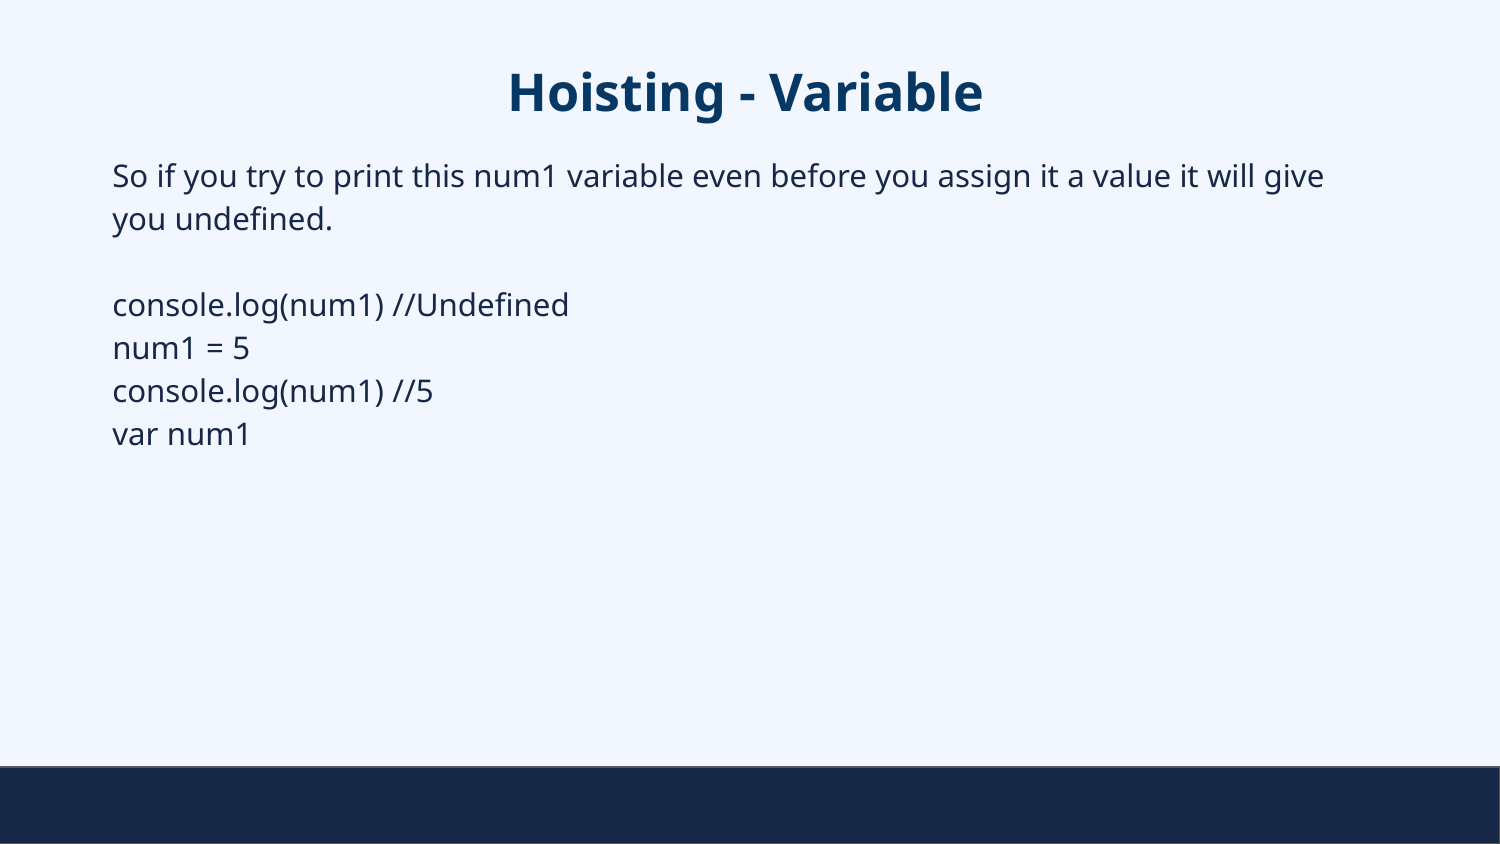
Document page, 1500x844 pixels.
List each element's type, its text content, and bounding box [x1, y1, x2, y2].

title Hoisting - Variable [29, 35, 1462, 148]
text_box [0, 767, 1500, 844]
text_box So if you try to print this num1 variable even before you assign it a value it will give you undefined. console.log(num1) //Undefined num1 = 5 console.log(num1) //5 var num1 [97, 135, 1397, 699]
